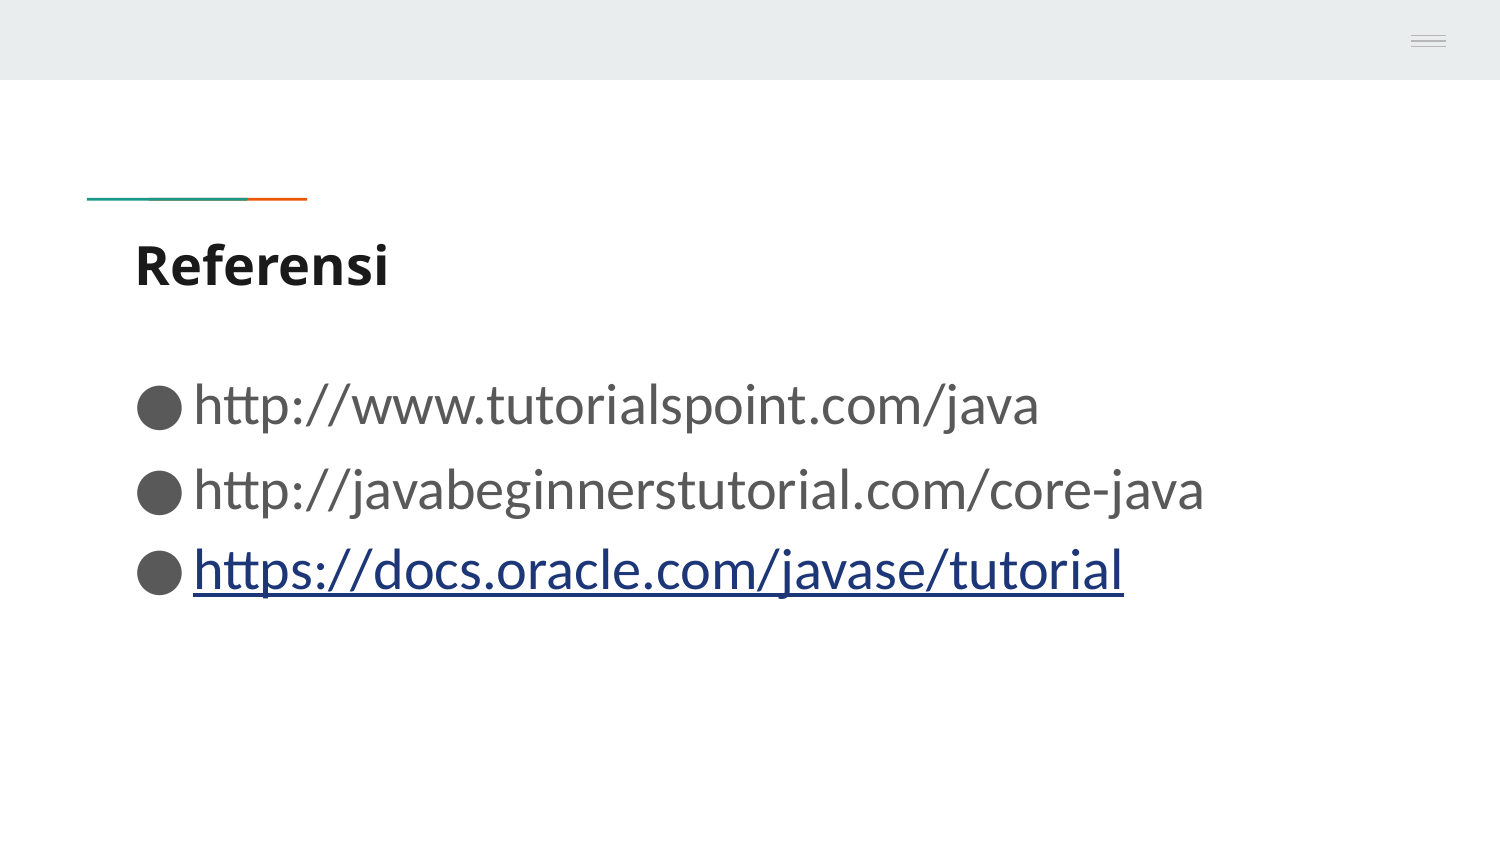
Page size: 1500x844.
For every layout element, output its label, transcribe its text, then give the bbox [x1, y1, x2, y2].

title Referensi [119, 216, 1381, 305]
list http://www.tutorialspoint.com/java http://javabeginnerstutorial.com/core-java https://docs.oracle.com/javase/tutorial [119, 341, 1381, 712]
